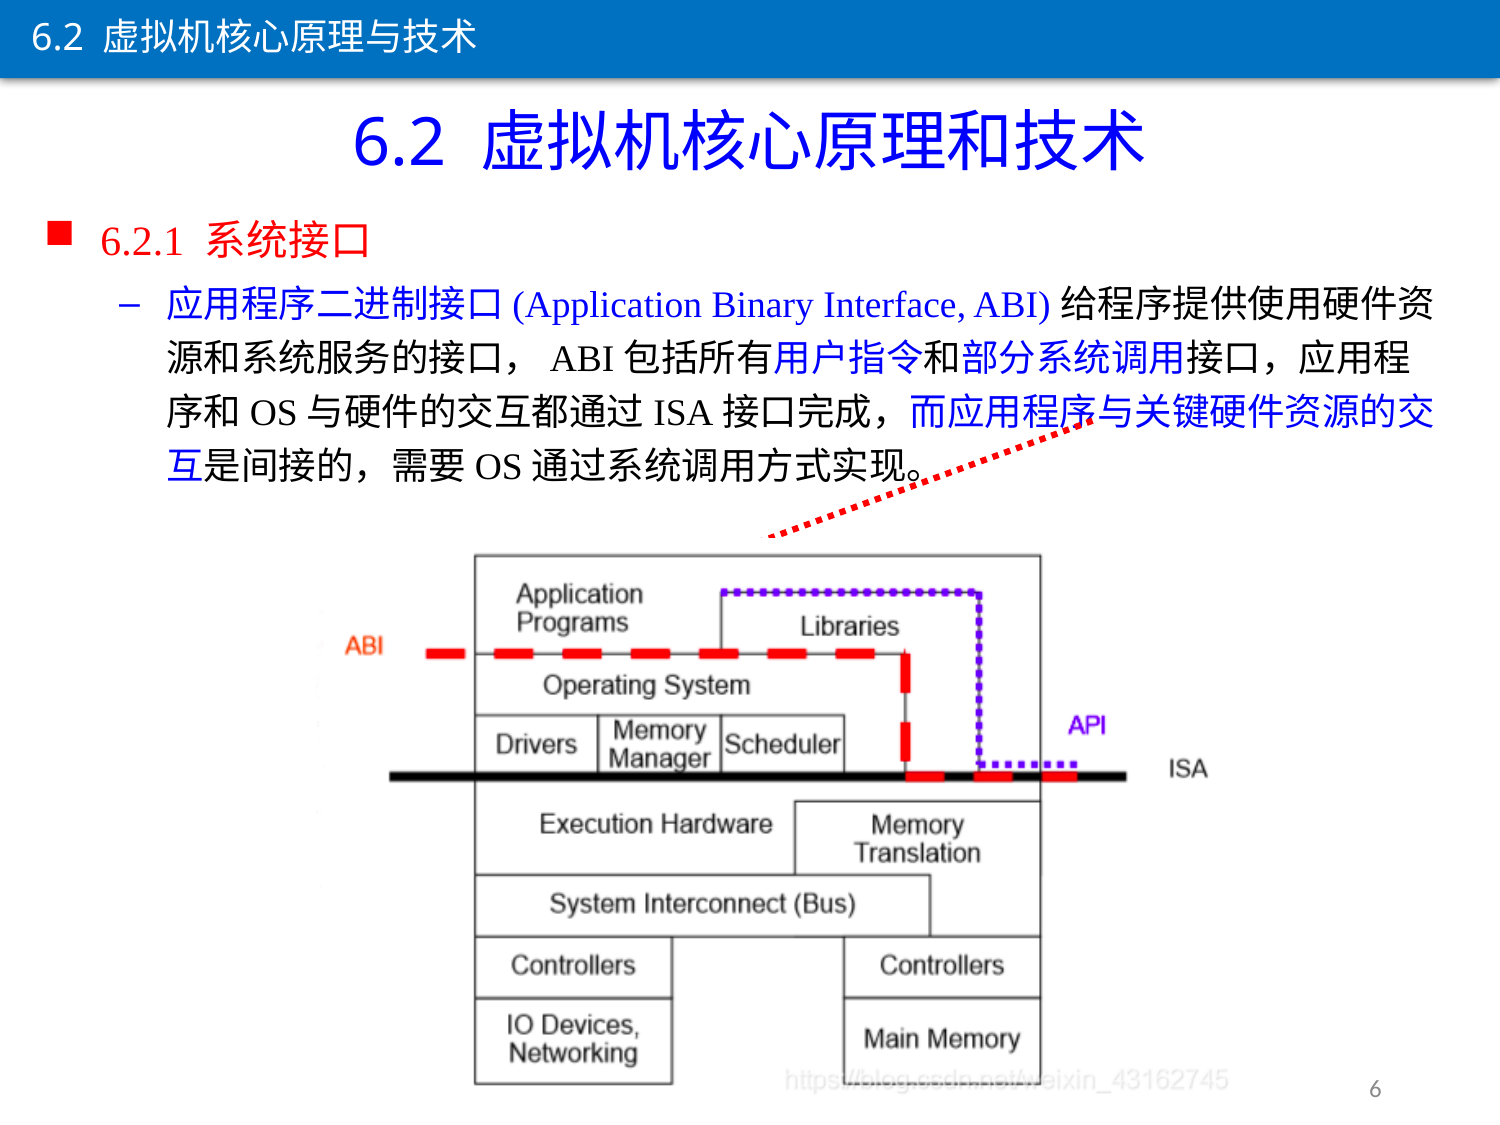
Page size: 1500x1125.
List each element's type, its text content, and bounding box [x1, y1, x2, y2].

text_box 6.2 虚拟机核心原理和技术 [0, 91, 1500, 187]
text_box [442, 420, 1093, 538]
picture [316, 538, 1244, 1110]
slide_number 6 [1059, 1057, 1397, 1118]
text_box 6.2 虚拟机核心原理与技术 [16, 5, 493, 66]
text_box [0, 0, 1500, 79]
text_box 6.2.1 系统接口 应用程序二进制接口(Application Binary Interface, ABI)给程序提供使用硬件资源和系统服务的接口，ABI包括所有用户指令和部分系统调用接口，应用程序和OS与硬件的交互都通过ISA接口完成，而应用程序与关键硬件资源的交互是间接的，需要OS通过系统调用方式实现。 [29, 196, 1459, 495]
